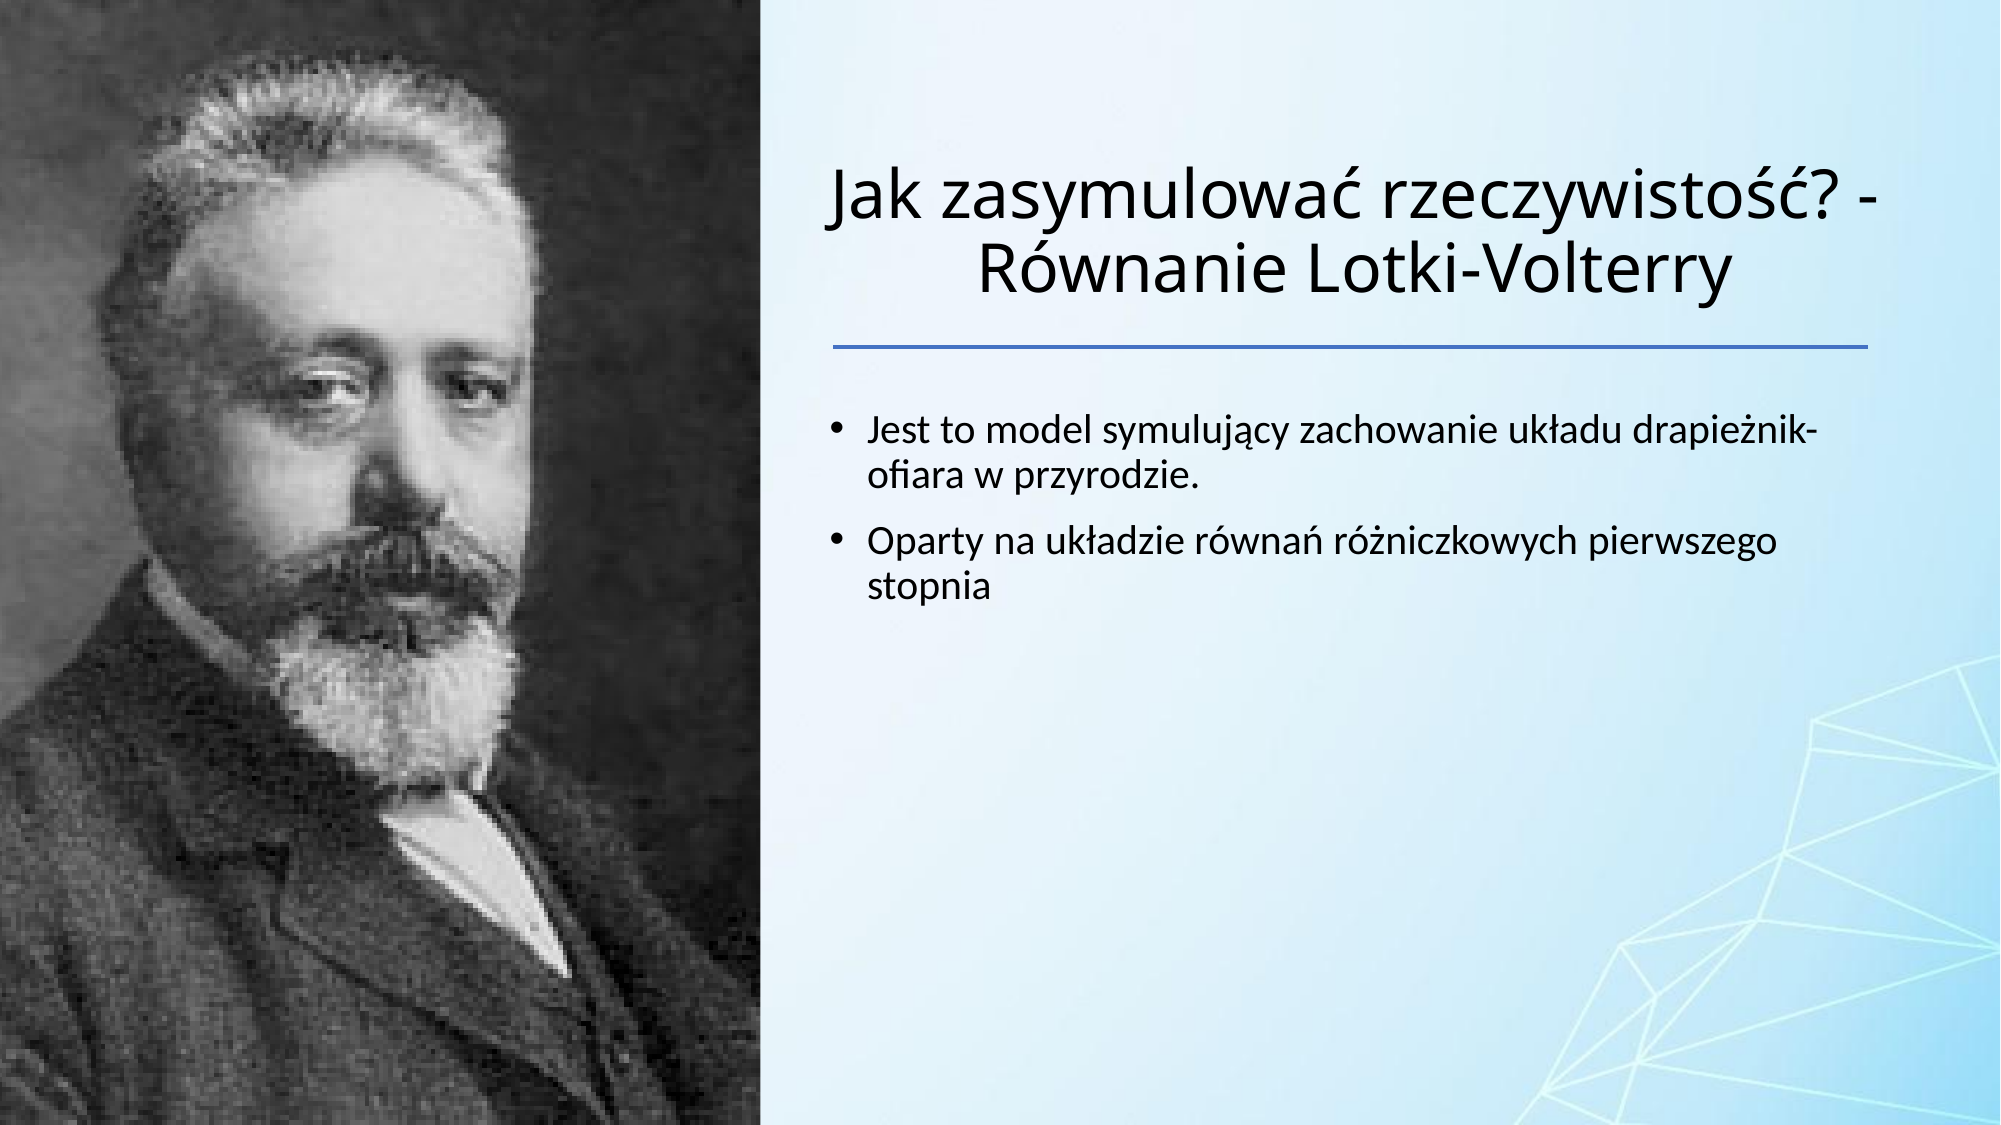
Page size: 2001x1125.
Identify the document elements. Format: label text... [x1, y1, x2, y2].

picture [0, 0, 2001, 1125]
list Jest to model symulujący zachowanie układu drapieżnik-ofiara w przyrodzie. Oparty na układzie równań różniczkowych pierwszego stopnia [814, 399, 1895, 1021]
title Jak zasymulować rzeczywistość? - Równanie Lotki-Volterry [814, 103, 1895, 315]
